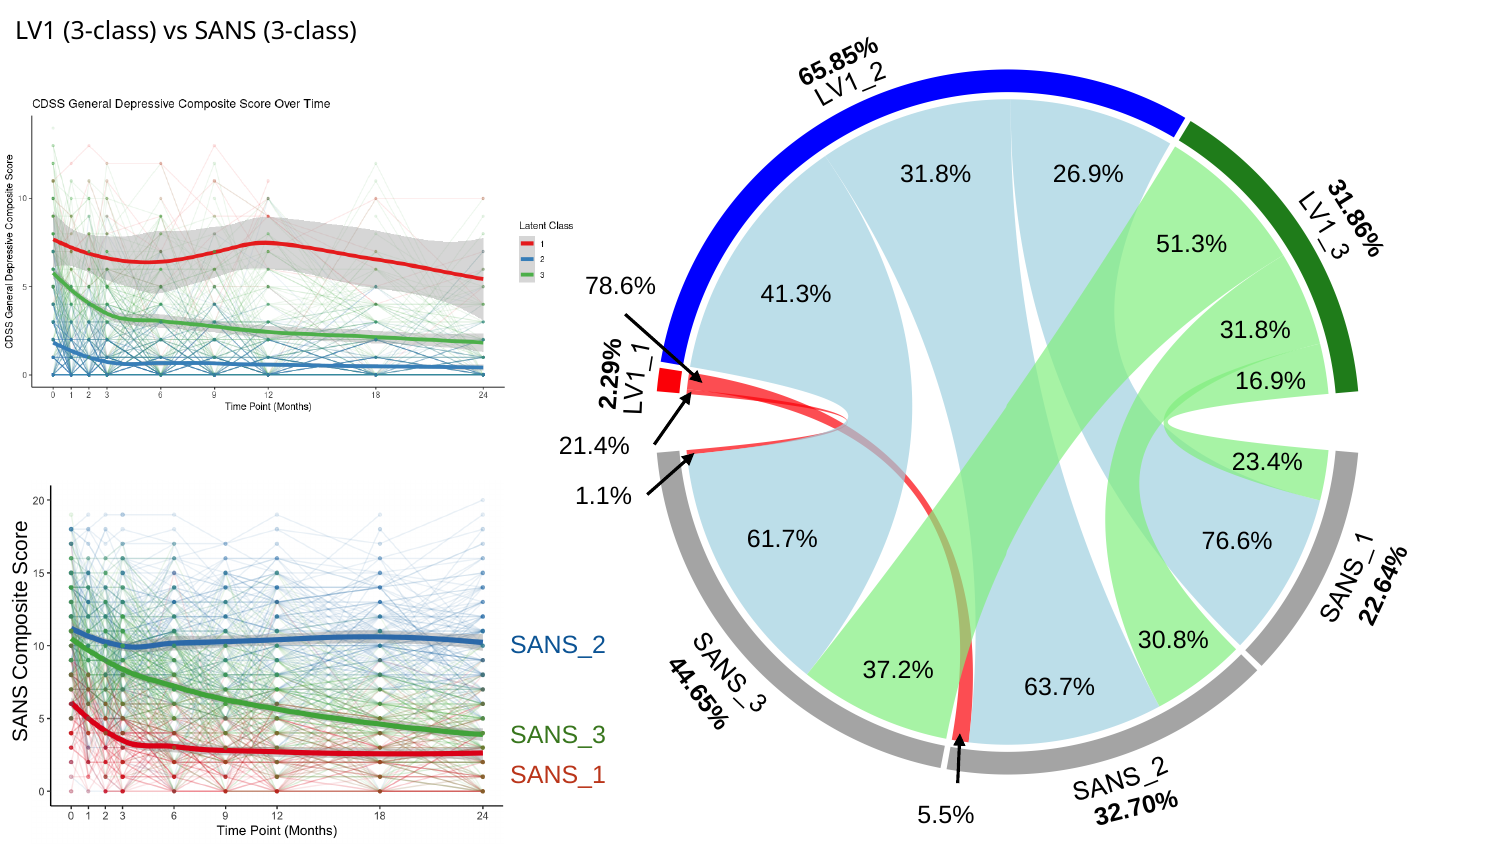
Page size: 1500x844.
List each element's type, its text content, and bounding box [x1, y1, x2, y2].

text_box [624, 314, 703, 384]
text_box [654, 391, 692, 446]
text_box LV1 (3-class) vs SANS (3-class) [0, 0, 349, 60]
list SANS Composite Score [0, 460, 69, 758]
picture [0, 0, 1500, 844]
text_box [646, 452, 695, 496]
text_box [957, 733, 961, 784]
